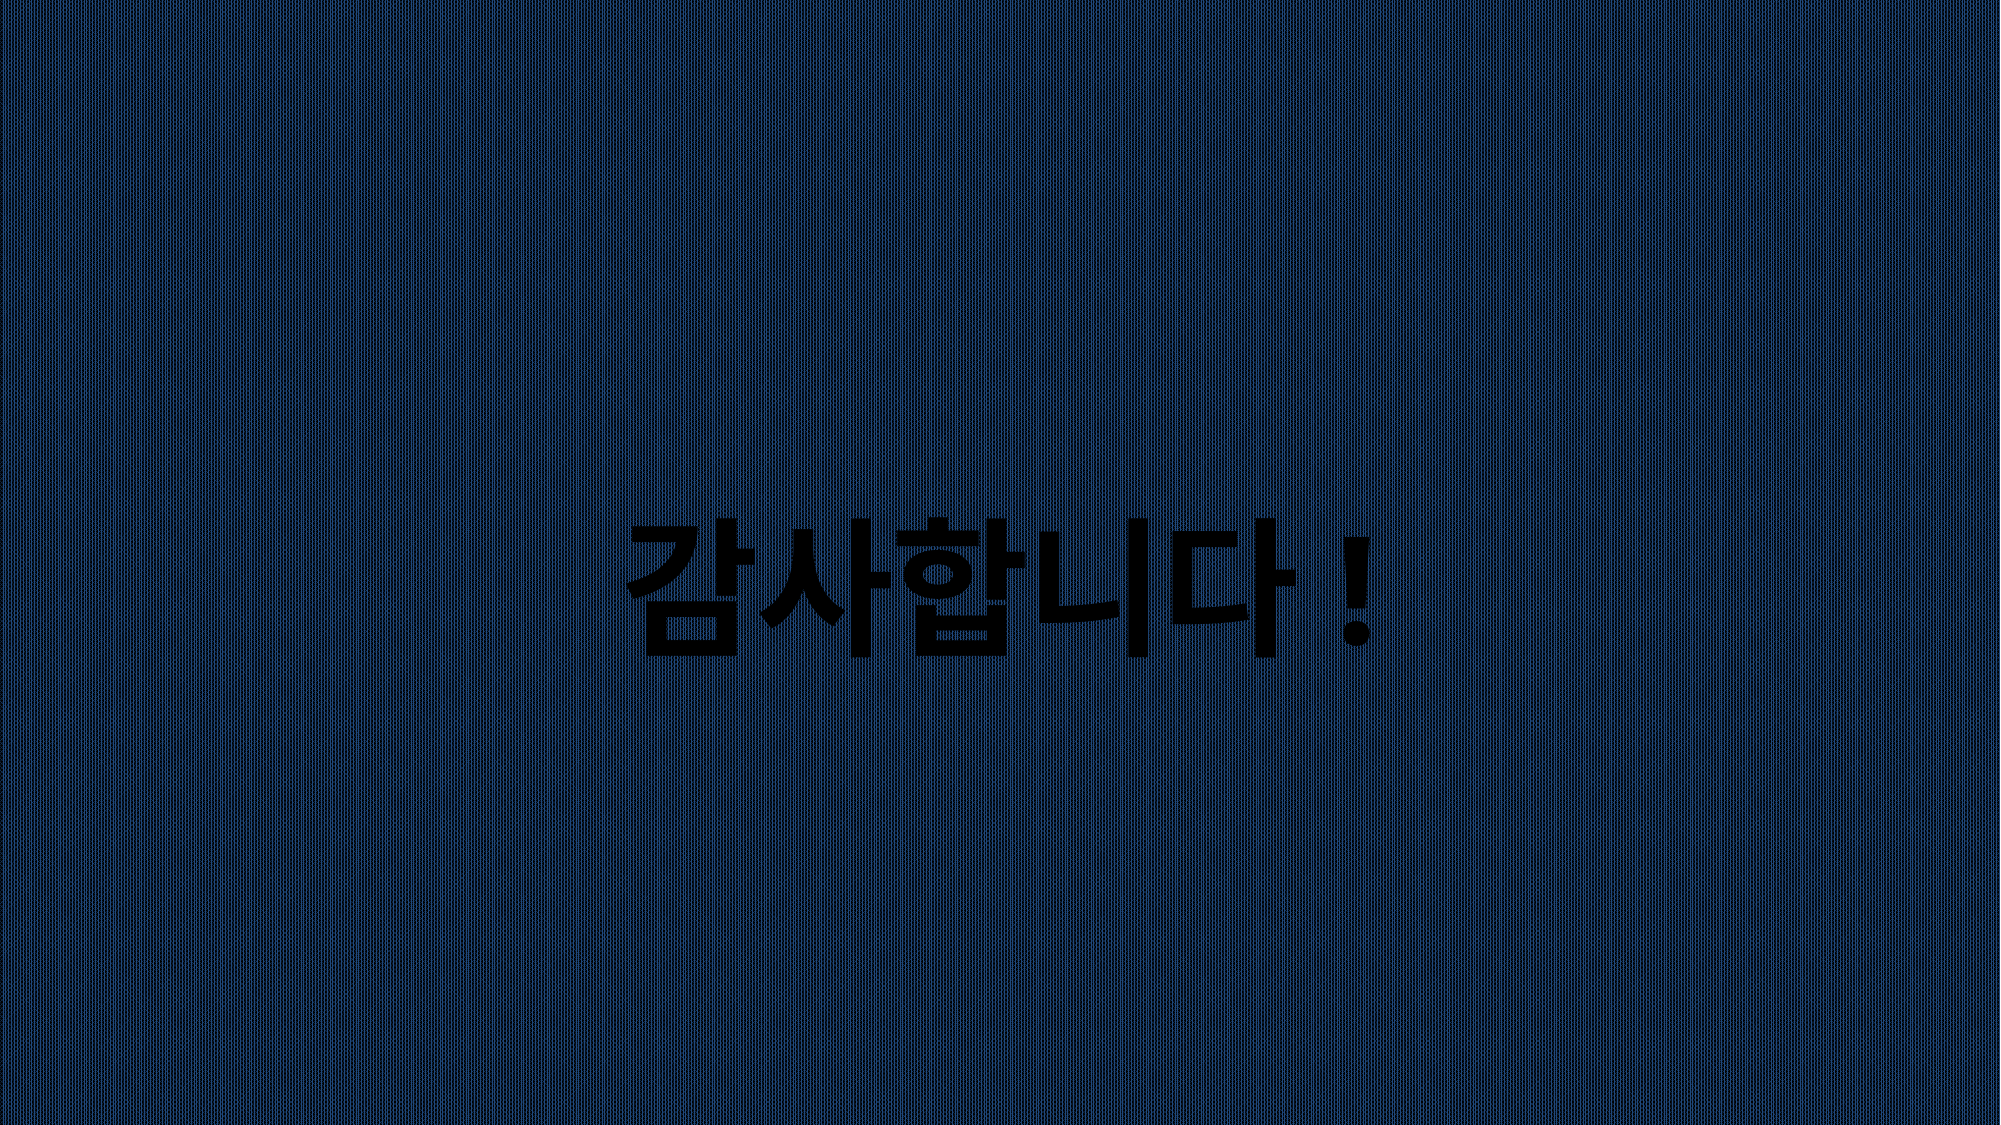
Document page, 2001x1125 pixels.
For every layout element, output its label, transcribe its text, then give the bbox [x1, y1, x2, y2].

text_box 감사합니다! [606, 486, 1394, 682]
